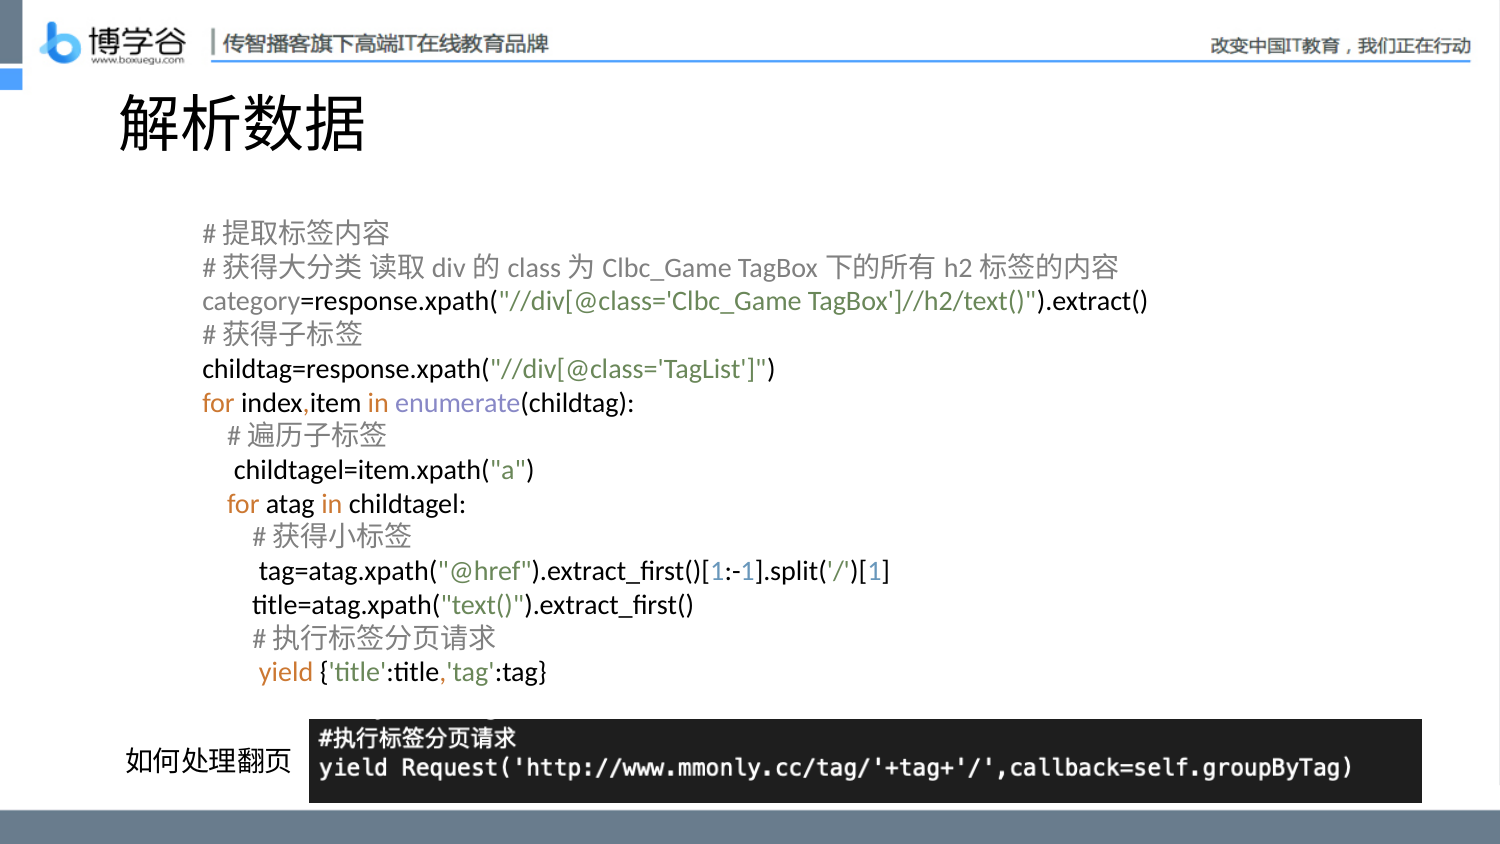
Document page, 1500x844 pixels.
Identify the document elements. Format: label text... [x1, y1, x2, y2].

text_box 如何处理翻页 [110, 736, 308, 785]
text_box #提取标签内容 #获得大分类 读取div的class为Clbc_Game TagBox下的所有h2标签的内容 category=response.xpath("//div[@class='Clbc_Game TagBox']//h2/text()").extract() #获得子标签 childtag=response.xpath("//div[@class='TagList']") for index,item in enumerate(childtag): #遍历子标签 childtagel=item.xpath("a") for atag in childtagel: #获得小标签 tag=atag.xpath("@href").extract_first()[1:-1].split('/')[1] title=atag.xpath("text()").extract_first() #执行标签分页请求 yield {'title':title,'tag':tag} [187, 207, 1323, 695]
title 解析数据 [103, 44, 1397, 208]
picture [0, 0, 1500, 844]
